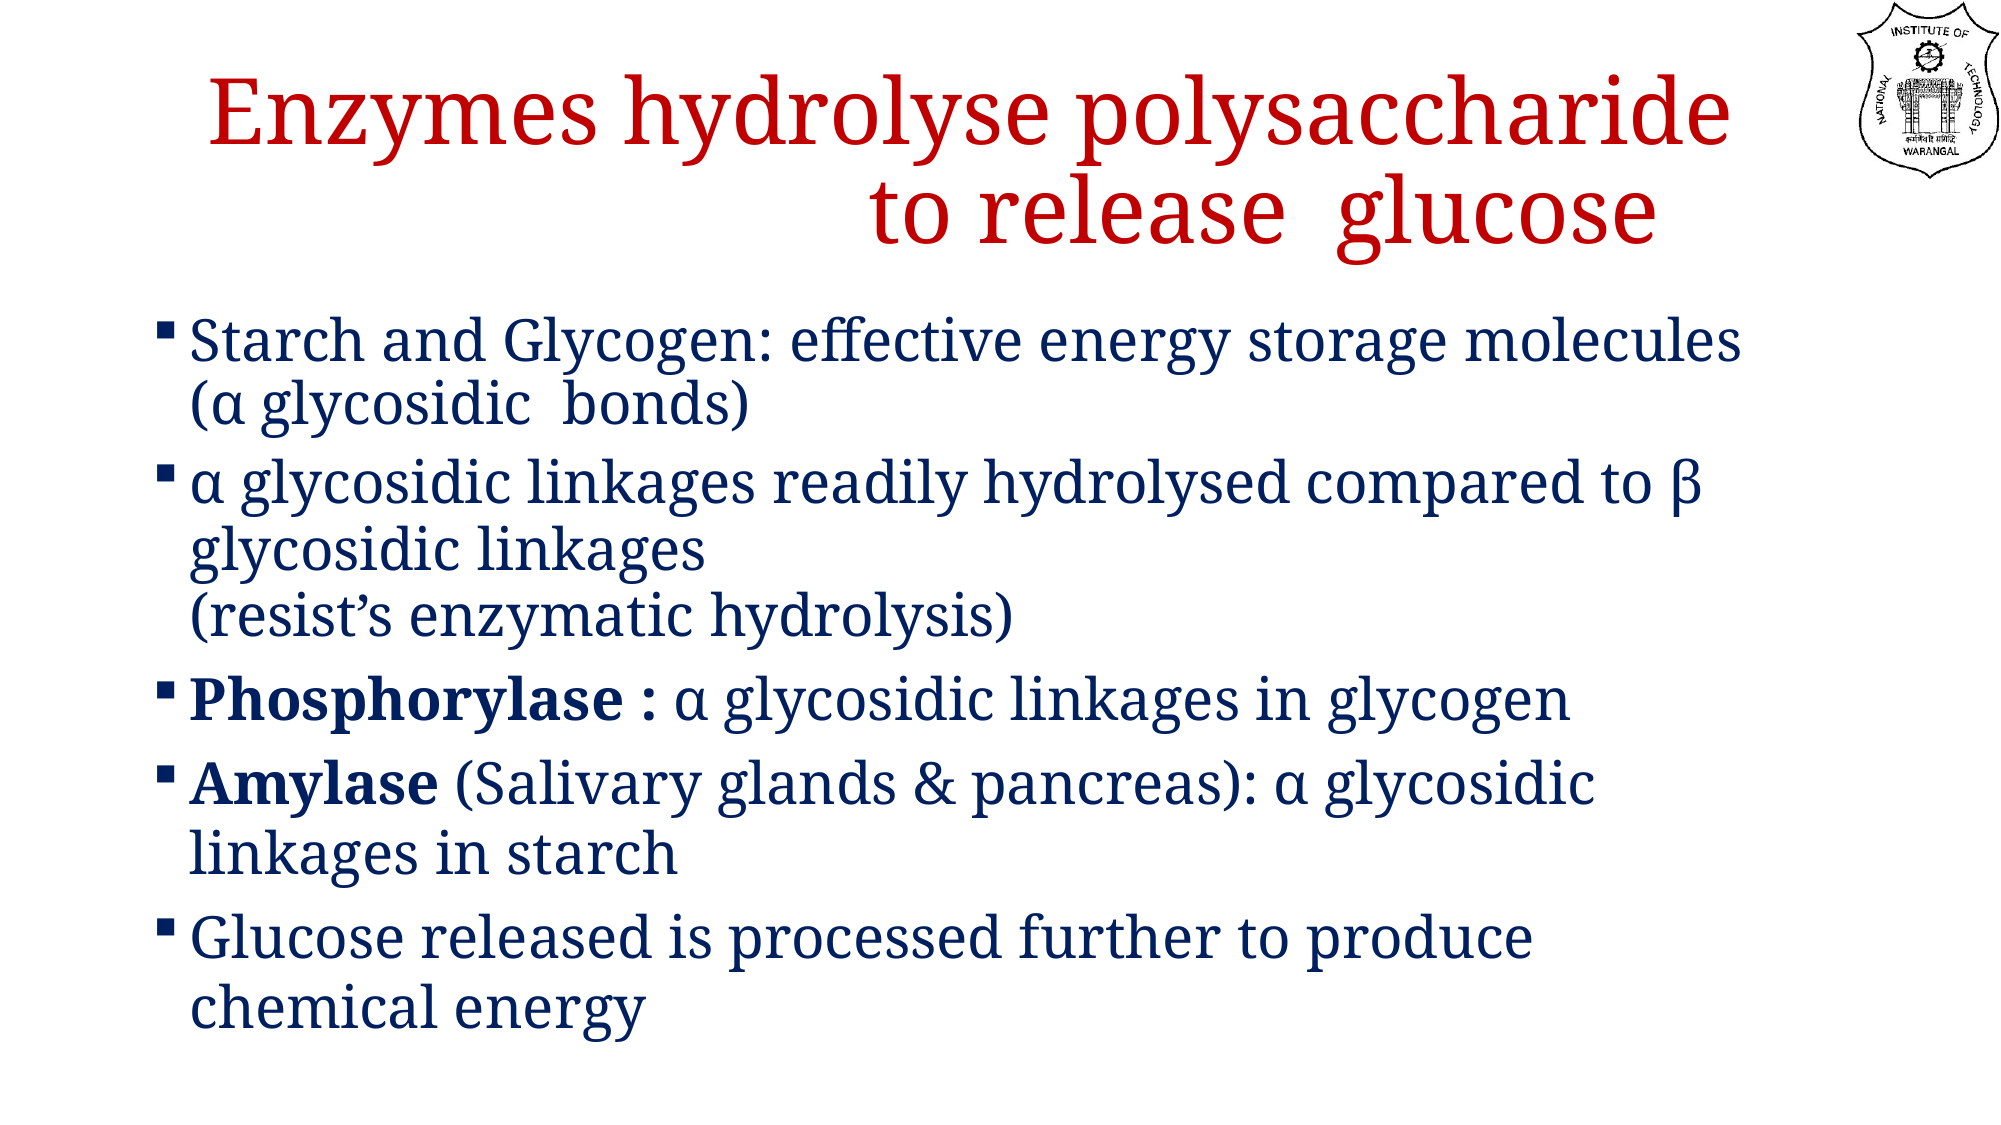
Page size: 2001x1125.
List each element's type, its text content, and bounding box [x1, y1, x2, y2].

picture [1856, 1, 2000, 179]
title Enzymes hydrolyse polysaccharide to release glucose [205, 49, 1795, 263]
text_box Starch and Glycogen: effective energy storage molecules (α glycosidic bonds) α glycosidic linkages readily hydrolysed compared to β glycosidic linkages (resist’s enzymatic hydrolysis) Phosphorylase : α glycosidic linkages in glycogen Amylase (Salivary glands & pancreas): α glycosidic linkages in starch Glucose released is processed further to produce chemical energy [150, 300, 1840, 1040]
